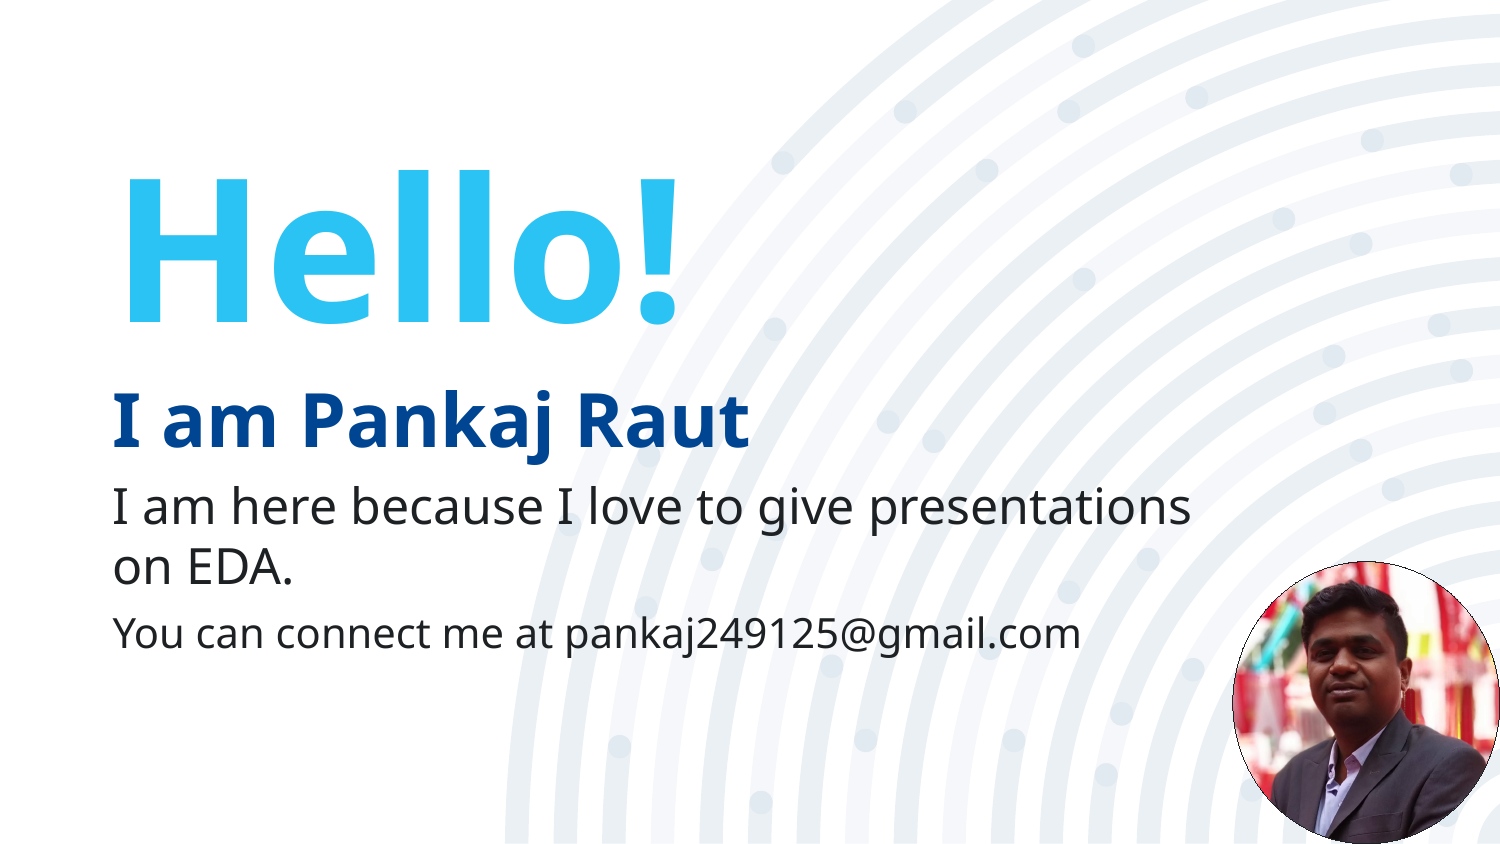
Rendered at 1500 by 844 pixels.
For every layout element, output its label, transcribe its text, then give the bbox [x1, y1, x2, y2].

title Hello! [112, 150, 1195, 366]
picture [1232, 561, 1500, 844]
subtitle I am Pankaj Raut I am here because I love to give presentations on EDA. You can connect me at pankaj249125@gmail.com [112, 372, 1195, 760]
